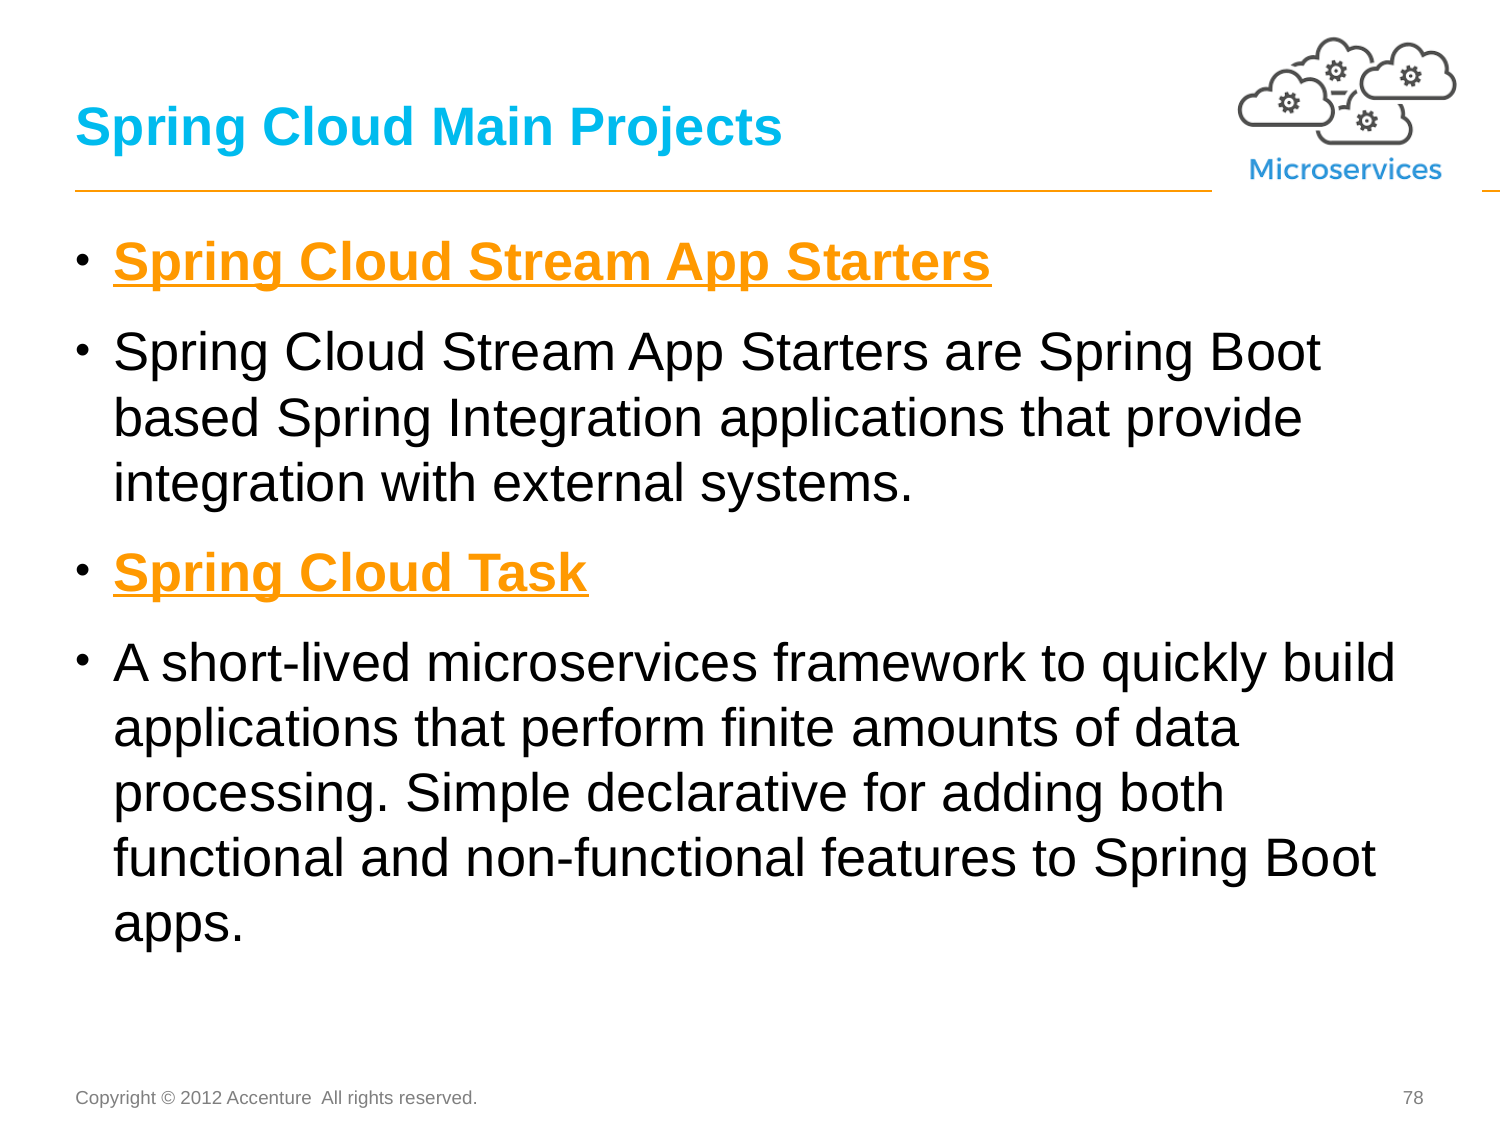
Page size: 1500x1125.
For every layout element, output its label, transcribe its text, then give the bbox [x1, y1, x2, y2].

title Spring Cloud Main Projects [75, 27, 1422, 157]
list Spring Cloud Stream App Starters Spring Cloud Stream App Starters are Spring Boot based Spring Integration applications that provide integration with external systems. Spring Cloud Task A short-lived microservices framework to quickly build applications that perform finite amounts of data processing. Simple declarative for adding both functional and non-functional features to Spring Boot apps. [75, 226, 1425, 1018]
picture [1212, 1, 1482, 203]
